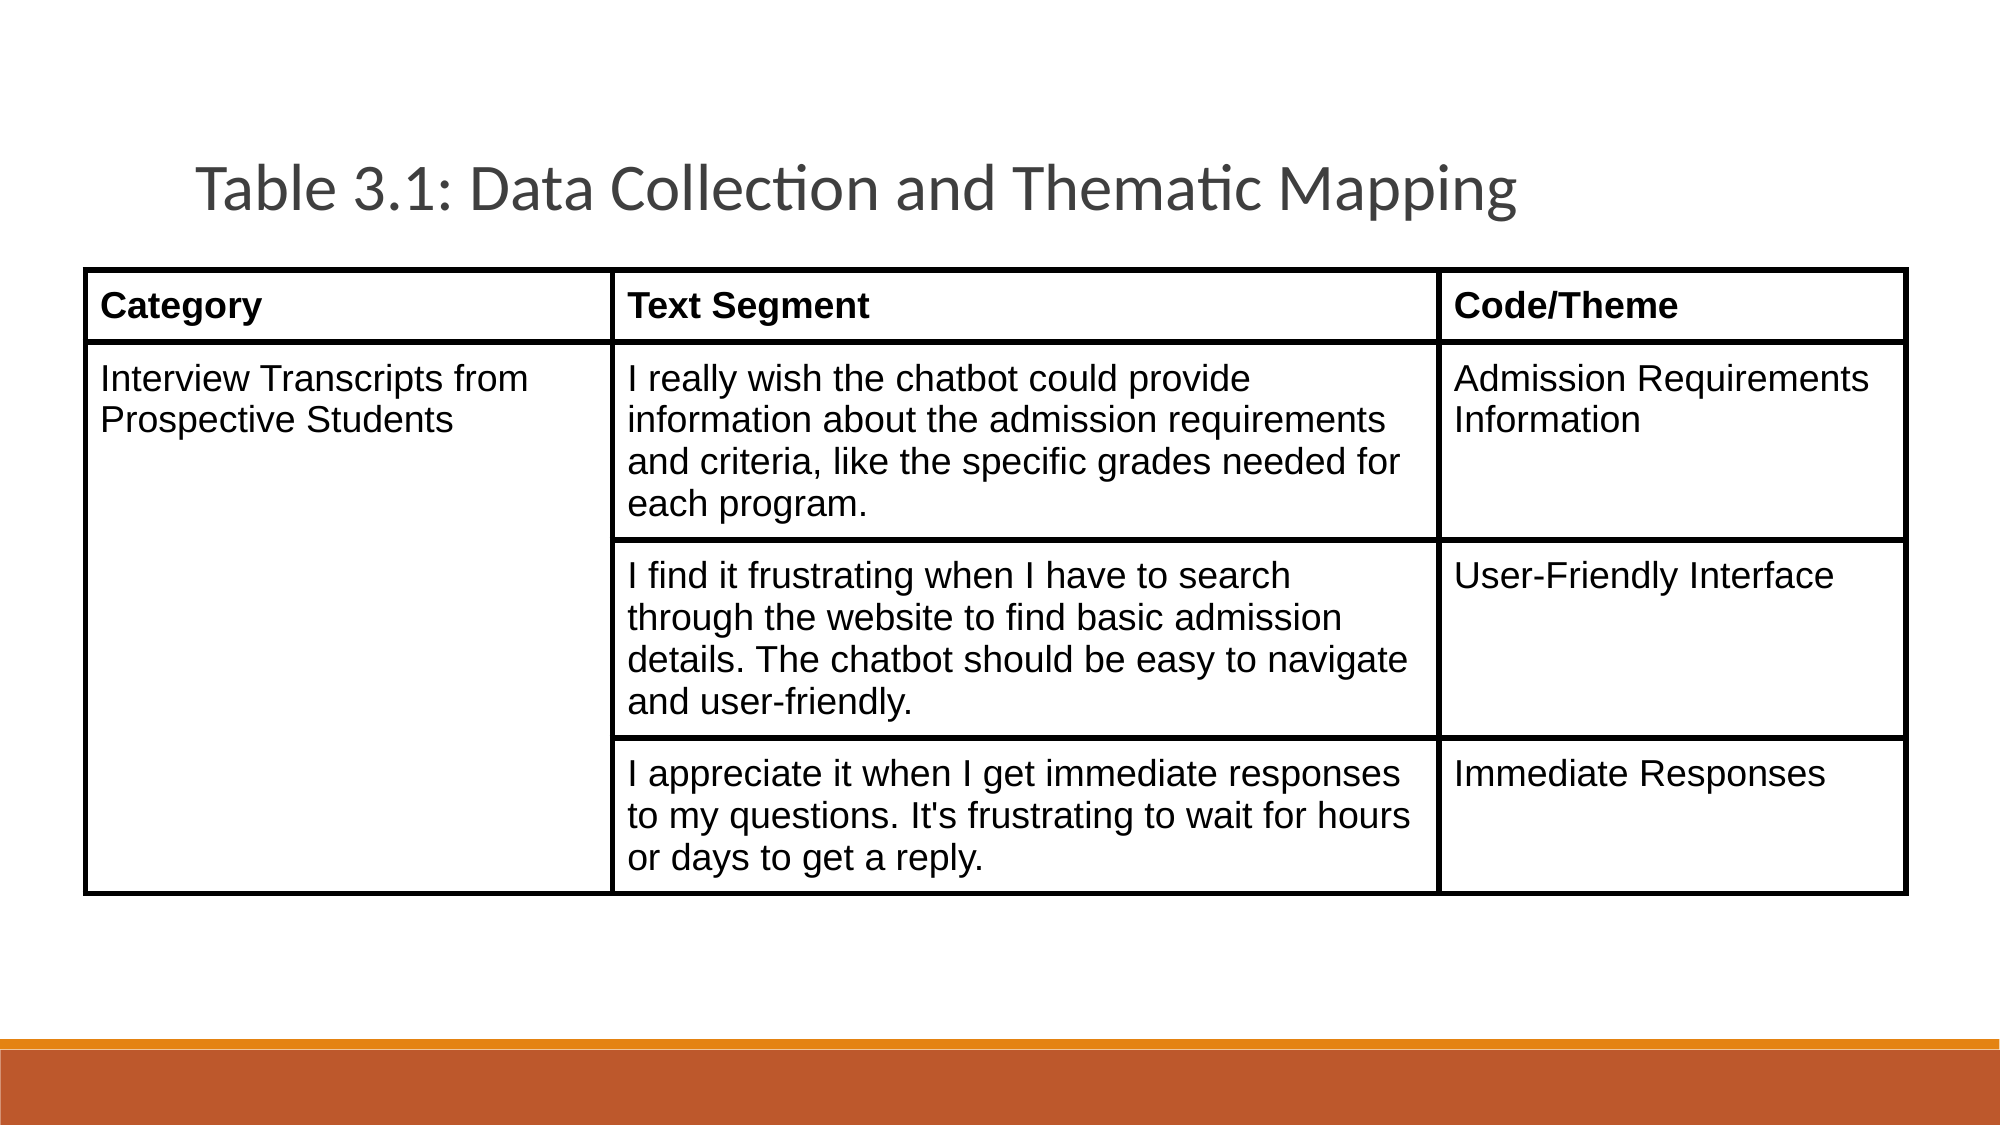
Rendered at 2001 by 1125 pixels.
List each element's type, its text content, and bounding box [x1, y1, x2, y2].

table_cell Admission Requirements Information [1442, 345, 1903, 537]
title Table 3.1: Data Collection and Thematic Mapping [180, 47, 1830, 232]
table_header Category [88, 273, 610, 339]
table_cell Interview Transcripts from Prospective Students [88, 345, 610, 891]
table_header Code/Theme [1442, 273, 1903, 339]
table_cell User-Friendly Interface [1442, 543, 1903, 735]
table_cell I appreciate it when I get immediate responses to my questions. It's frustrating to wait for hours or days to get a reply. [615, 741, 1436, 891]
table_cell Immediate Responses [1442, 741, 1903, 891]
table_cell I really wish the chatbot could provide information about the admission requirements and criteria, like the specific grades needed for each program. [615, 345, 1436, 537]
table_cell I find it frustrating when I have to search through the website to find basic admission details. The chatbot should be easy to navigate and user-friendly. [615, 543, 1436, 735]
table_header Text Segment [615, 273, 1436, 339]
